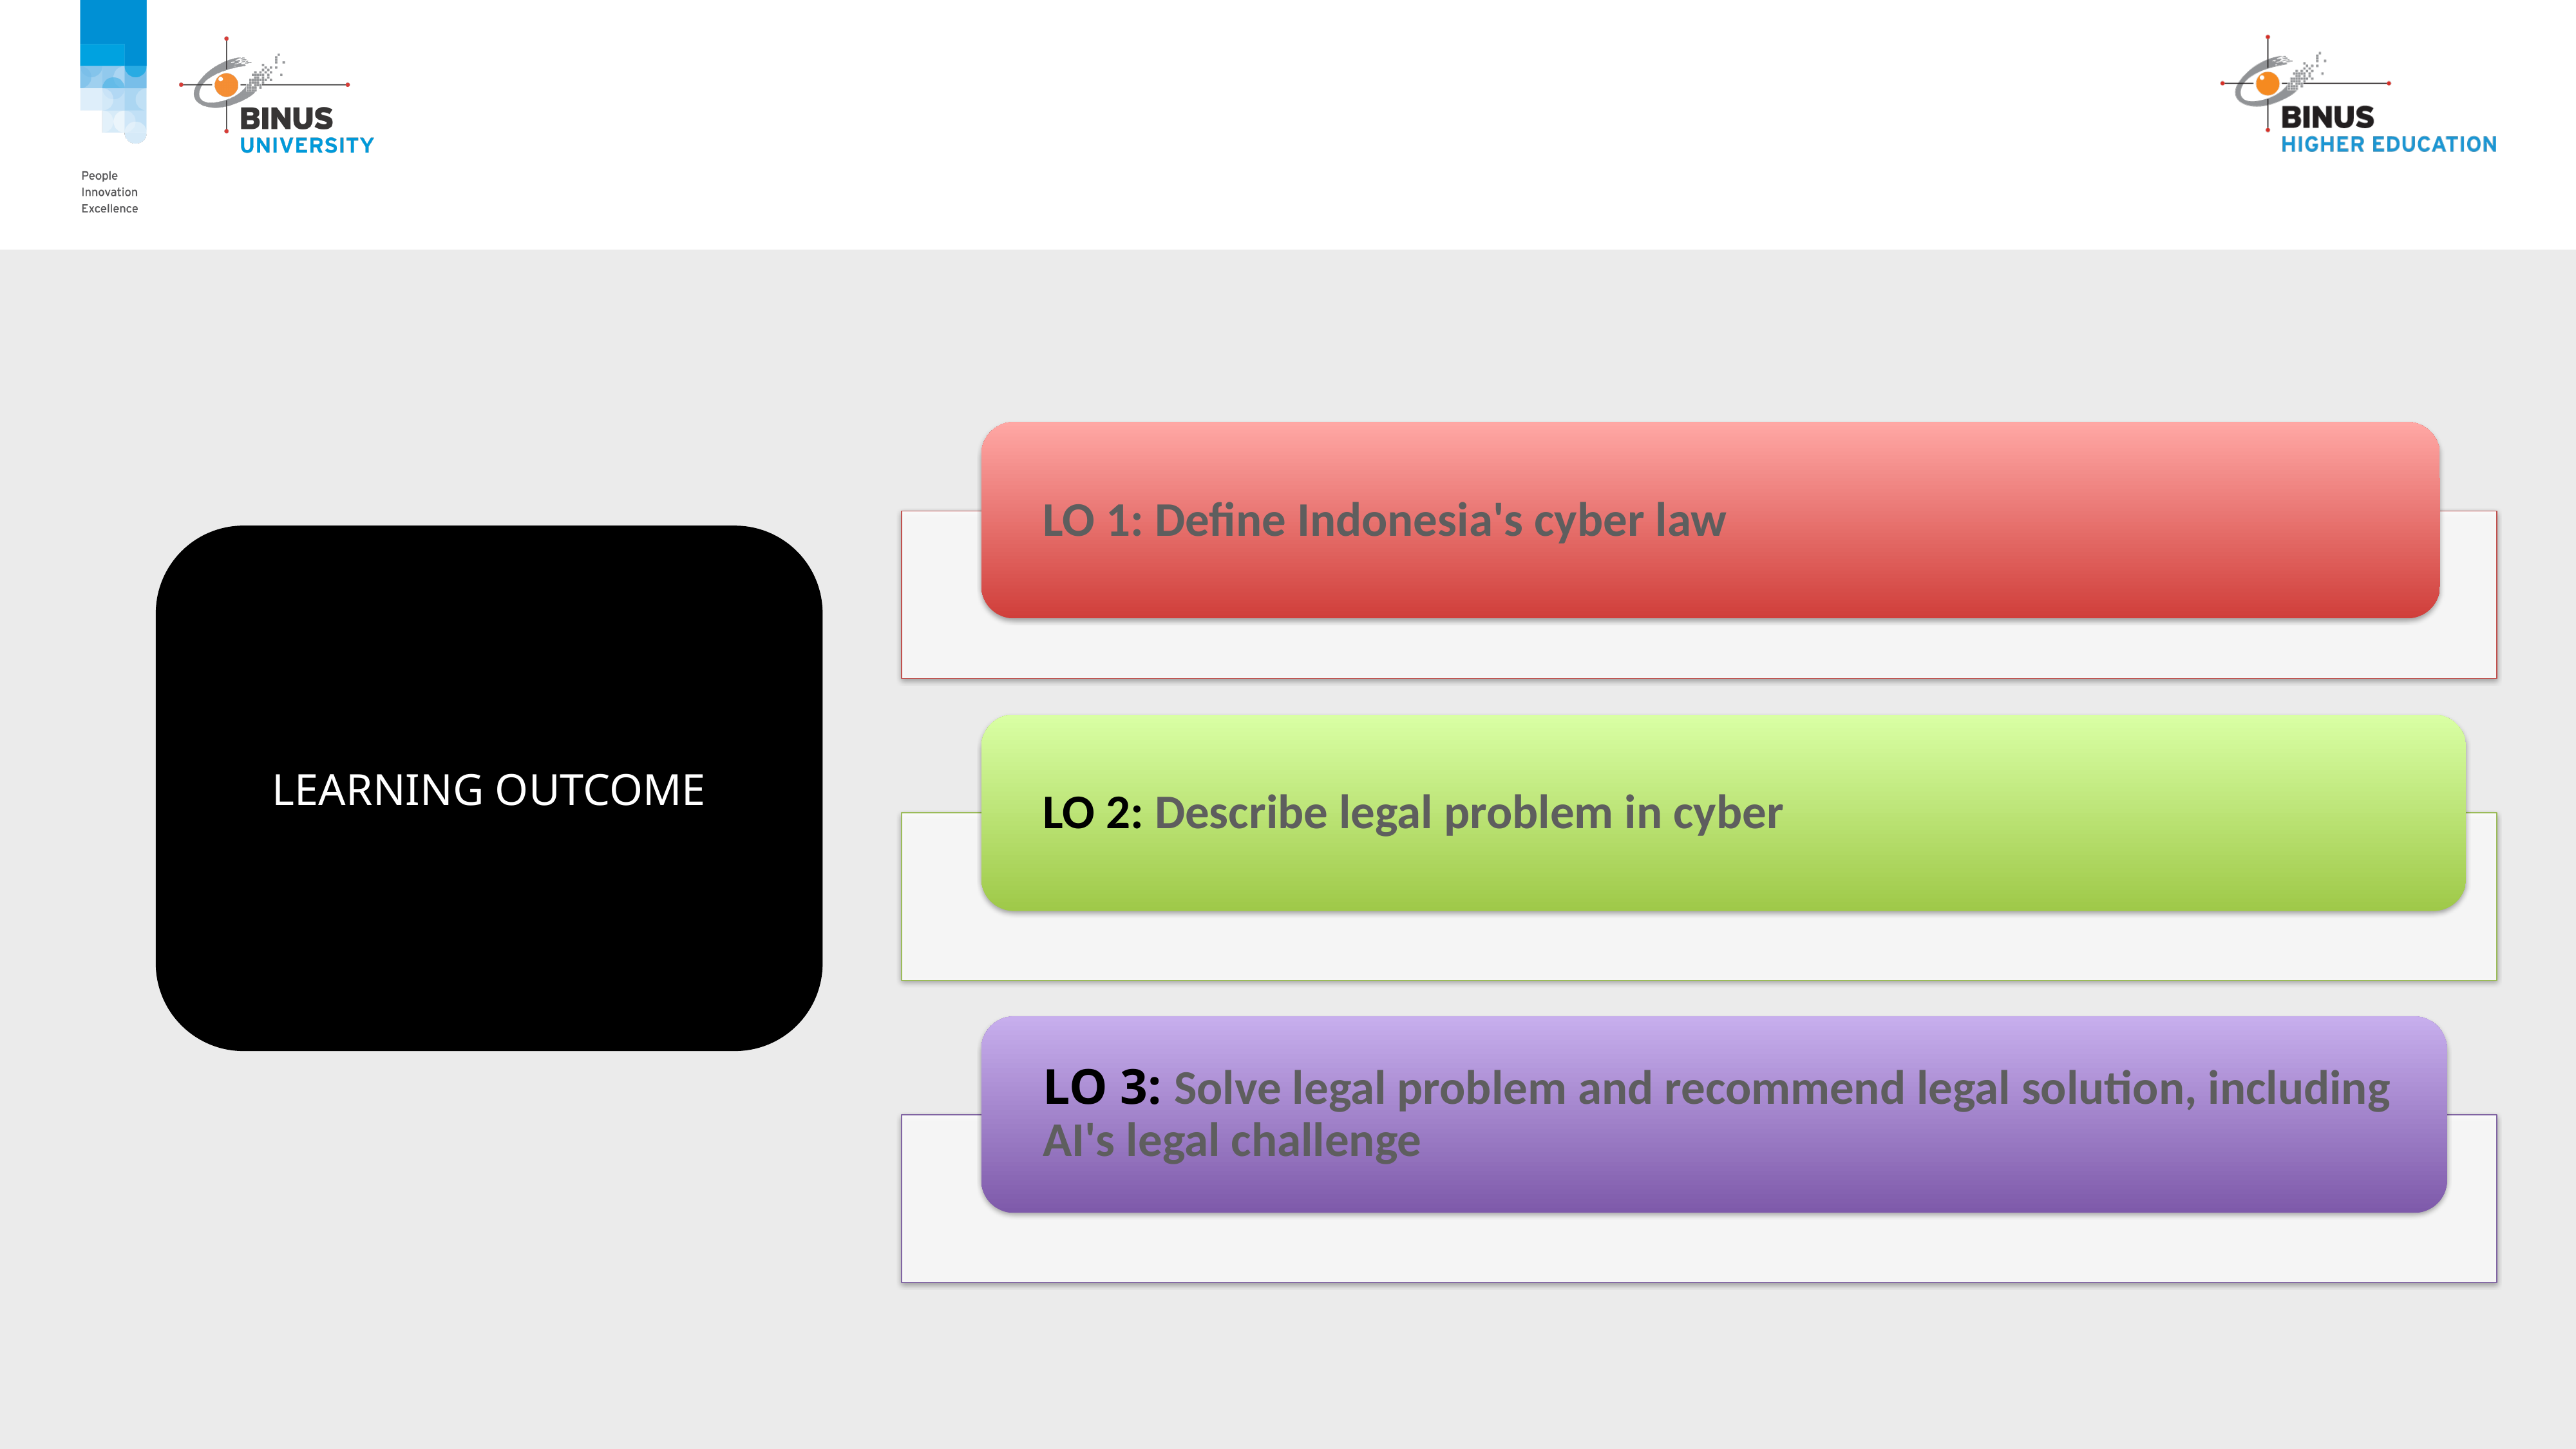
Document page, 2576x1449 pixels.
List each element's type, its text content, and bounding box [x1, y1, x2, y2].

picture [80, 66, 147, 144]
text_box LEARNING OUTCOME [155, 526, 823, 1052]
picture [2199, 0, 2496, 156]
picture [81, 146, 146, 213]
picture [174, 25, 374, 161]
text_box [901, 411, 2497, 1284]
